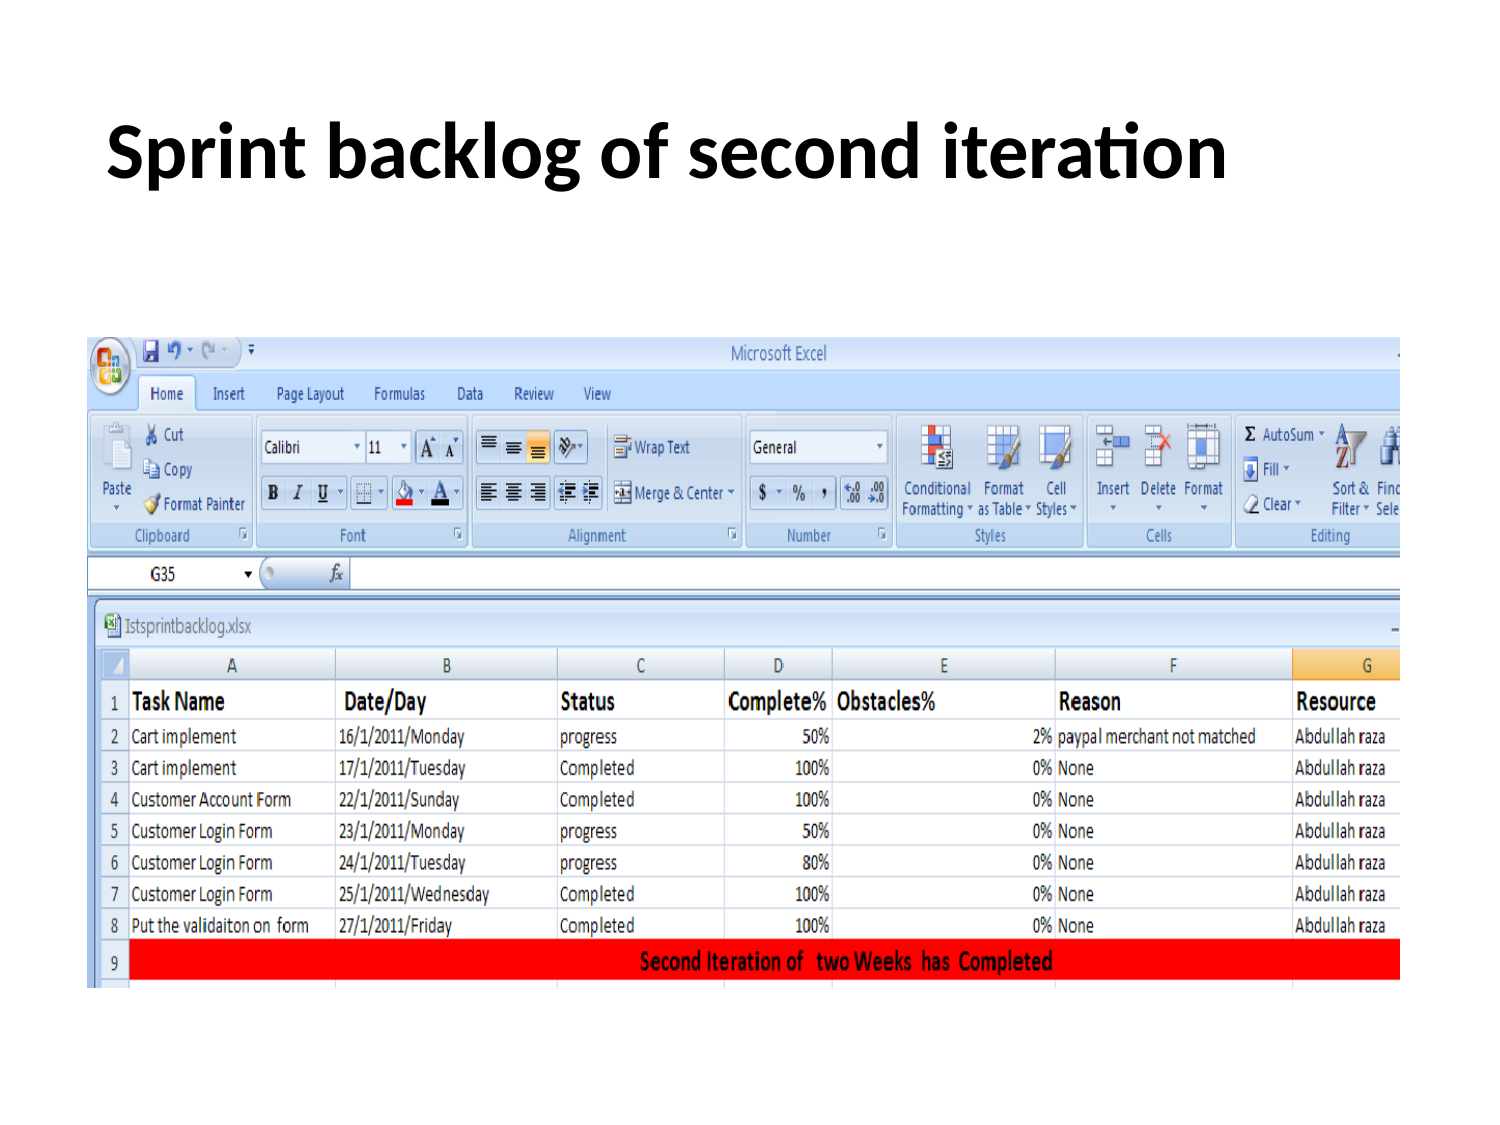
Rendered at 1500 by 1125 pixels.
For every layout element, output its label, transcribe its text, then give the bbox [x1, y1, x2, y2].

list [87, 337, 1401, 988]
title Sprint backlog of second iteration [75, 52, 1263, 240]
